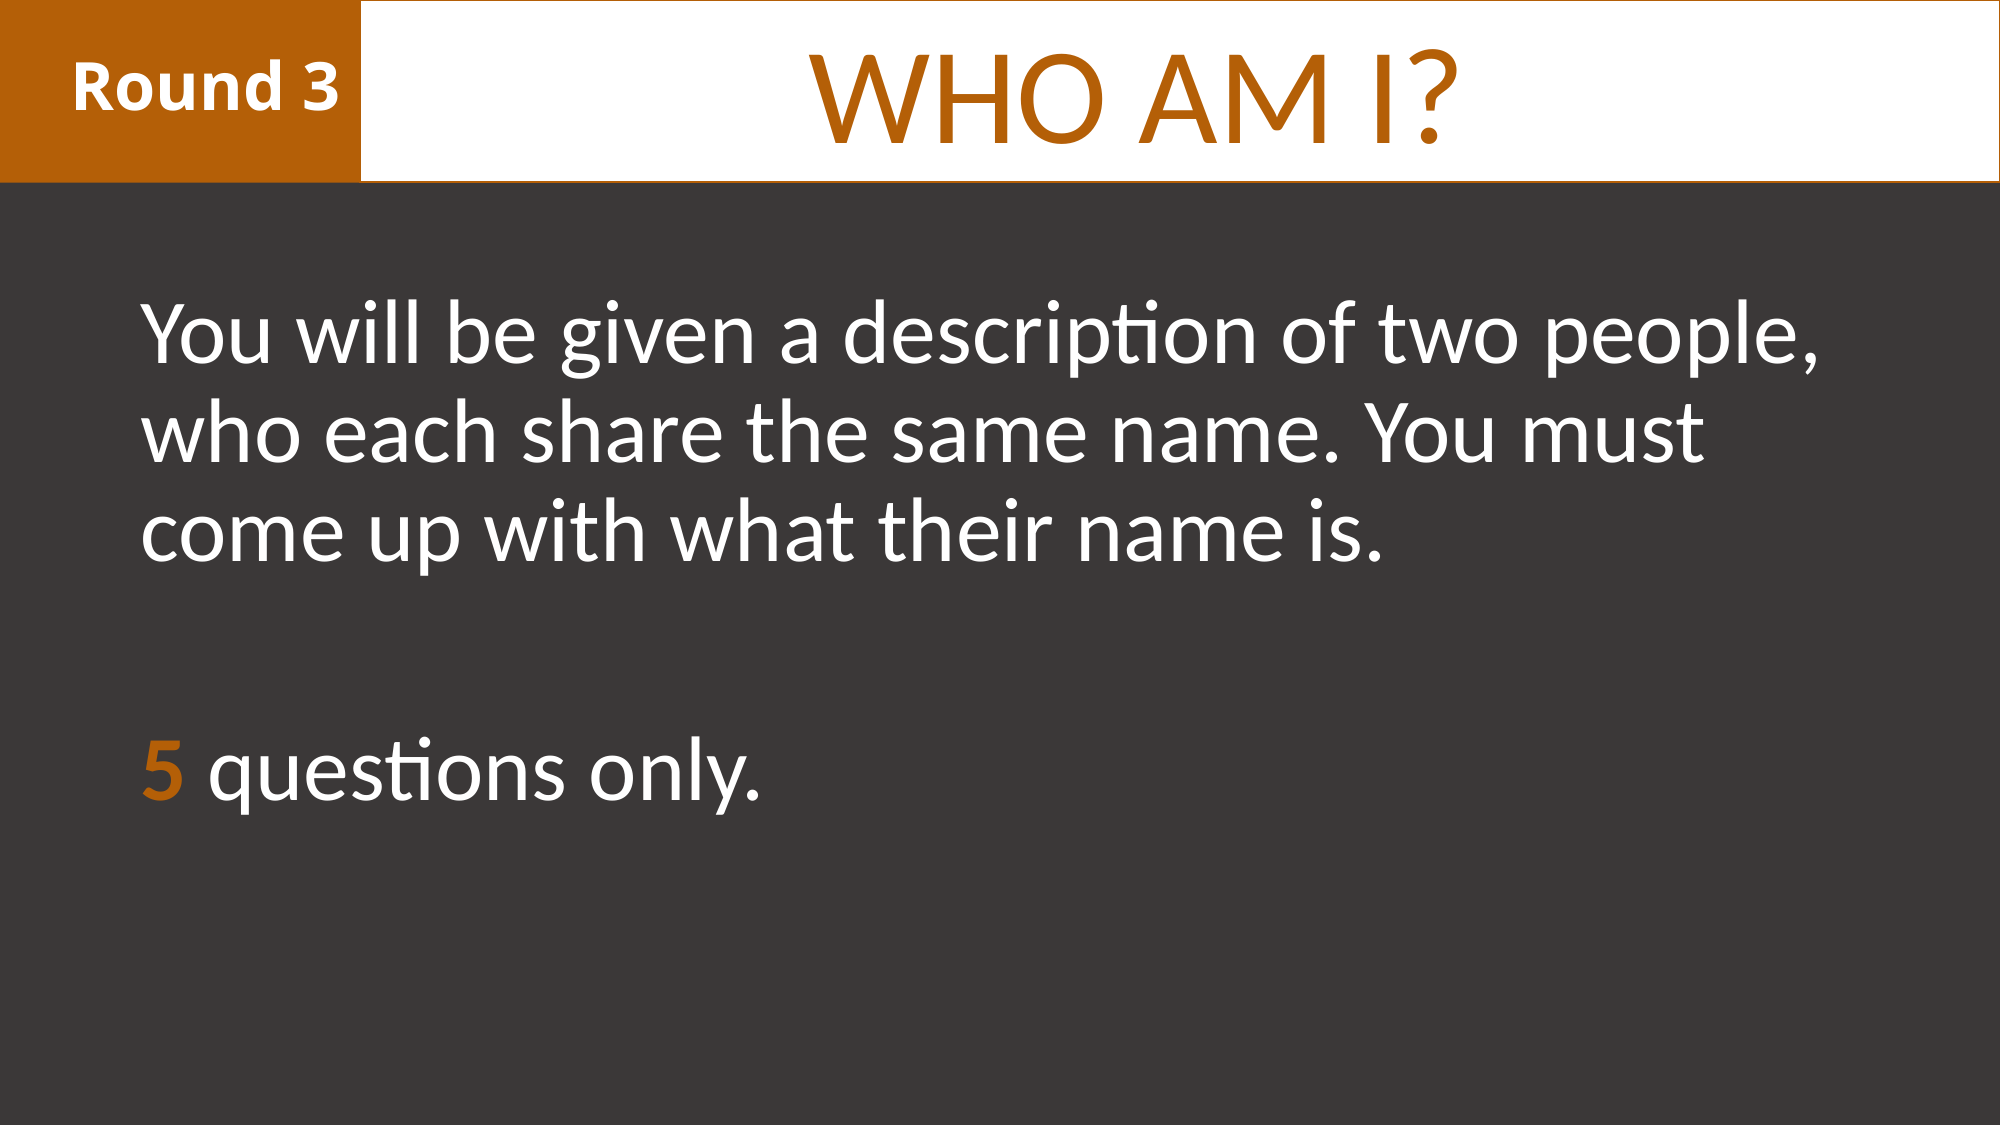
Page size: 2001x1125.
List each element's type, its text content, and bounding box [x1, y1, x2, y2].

text_box [359, 0, 2000, 183]
list You will be given a description of two people, who each share the same name. You must come up with what their name is. 5 questions only. [125, 276, 1946, 967]
text_box WHO AM I? [794, 0, 1485, 178]
text_box [0, 0, 361, 184]
title Round 3 [55, 45, 359, 133]
